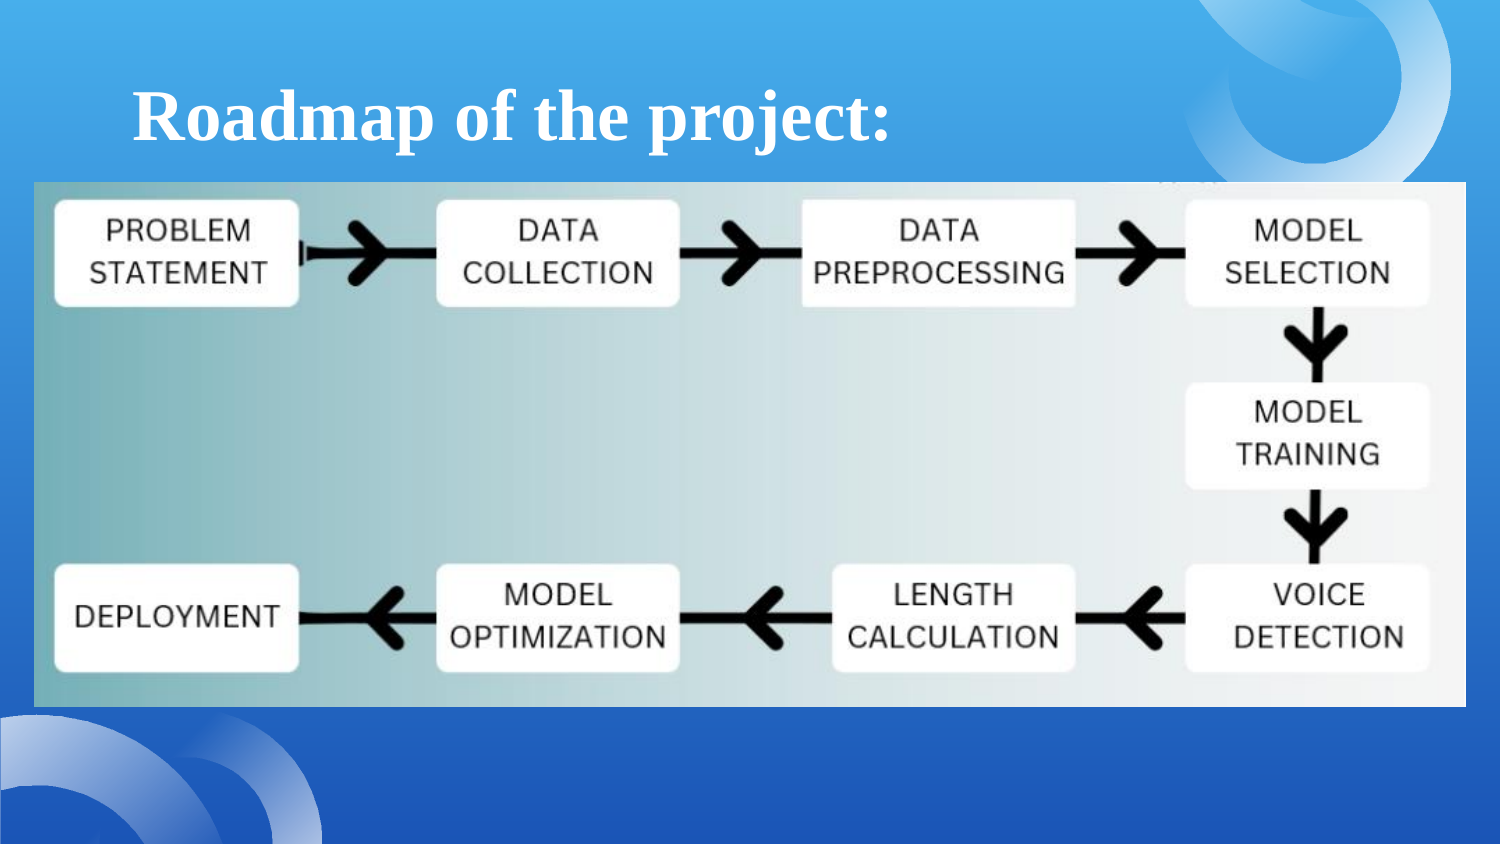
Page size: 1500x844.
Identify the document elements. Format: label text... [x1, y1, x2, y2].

title Roadmap of the project: [117, 52, 1383, 165]
picture [34, 182, 1466, 708]
